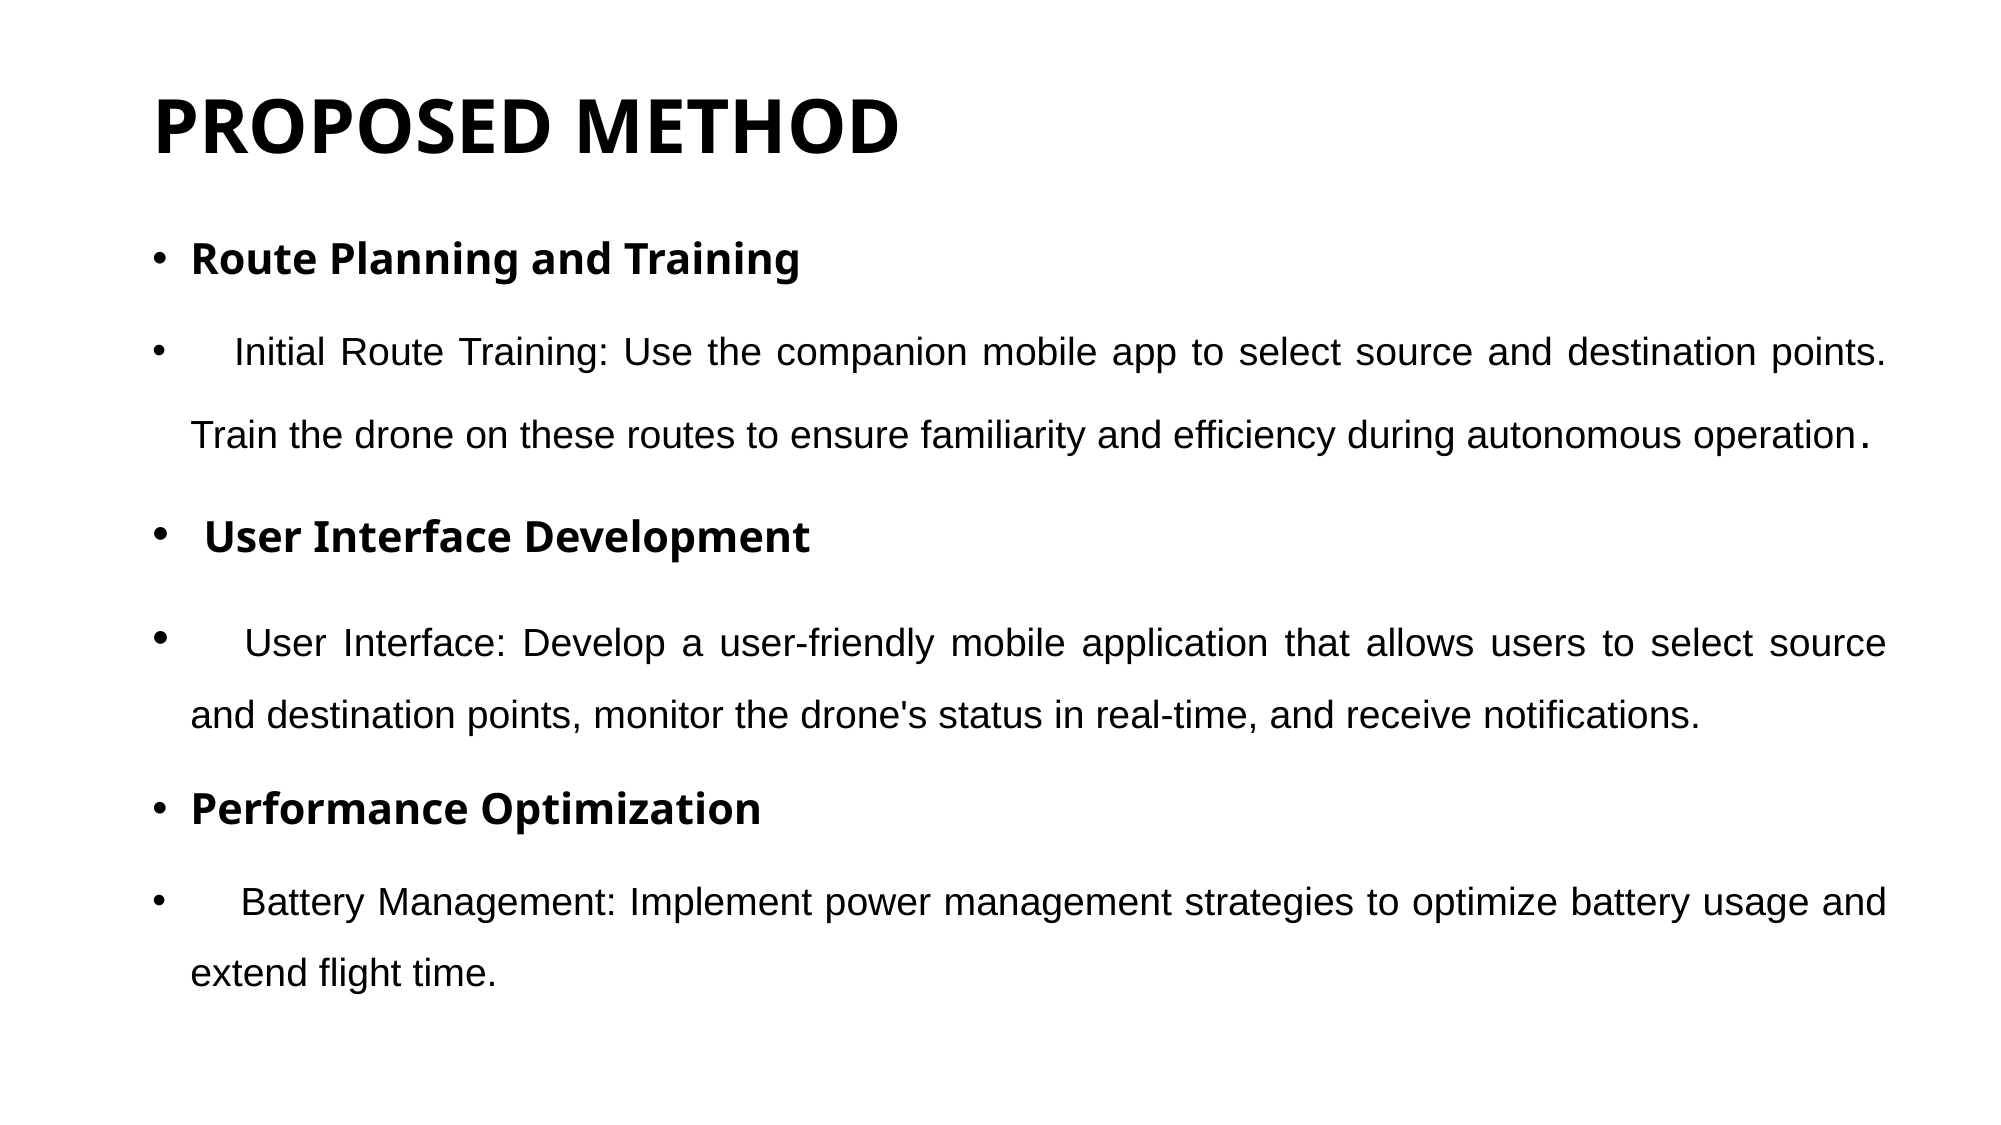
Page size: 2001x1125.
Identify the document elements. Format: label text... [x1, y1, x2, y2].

list Route Planning and Training Initial Route Training: Use the companion mobile app to select source and destination points. Train the drone on these routes to ensure familiarity and efficiency during autonomous operation. User Interface Development User Interface: Develop a user-friendly mobile application that allows users to select source and destination points, monitor the drone's status in real-time, and receive notifications. Performance Optimization Battery Management: Implement power management strategies to optimize battery usage and extend flight time. [137, 198, 1905, 1014]
title PROPOSED METHOD [137, 59, 1863, 198]
